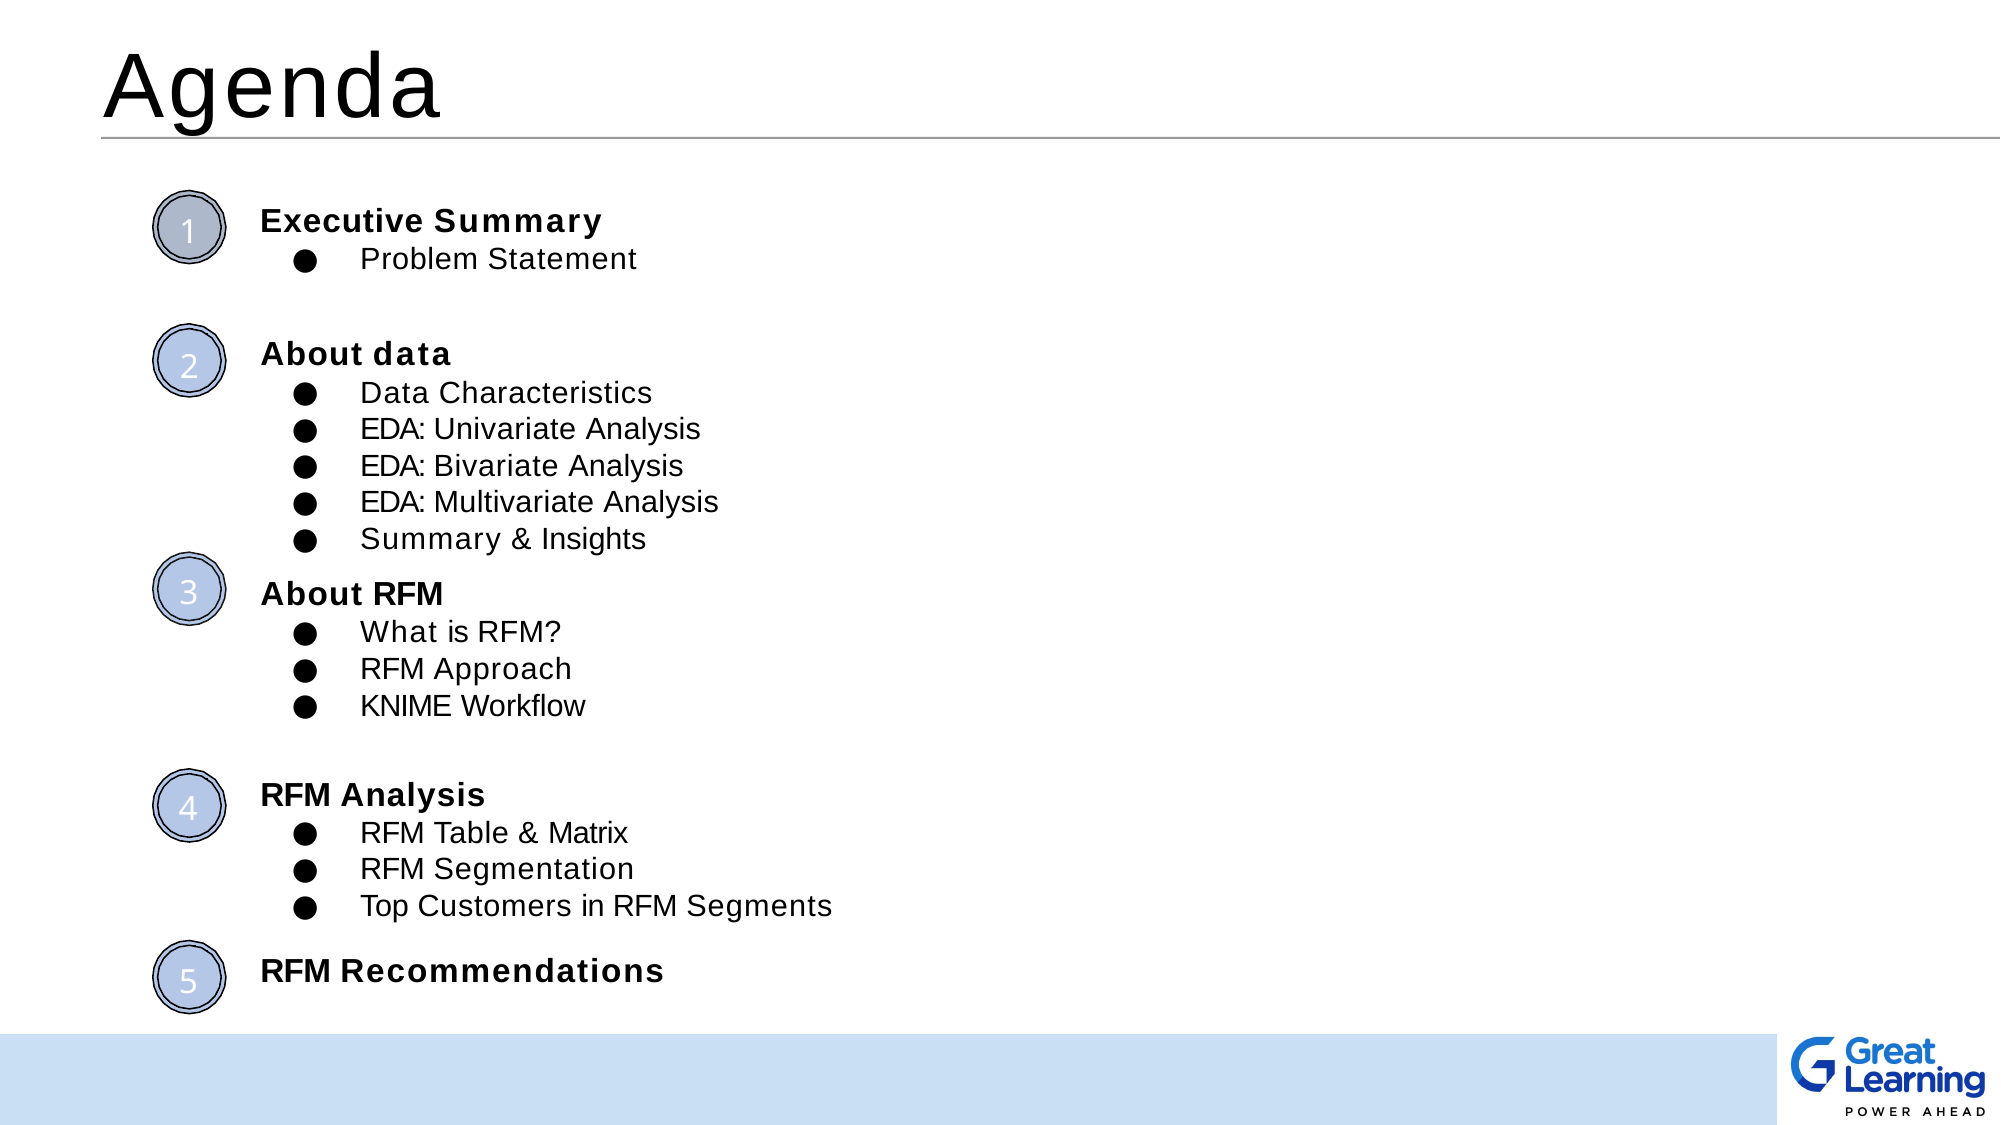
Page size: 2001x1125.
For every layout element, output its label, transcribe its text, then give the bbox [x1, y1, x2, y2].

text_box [151, 189, 228, 265]
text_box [151, 939, 228, 1015]
text_box Executive Summary Problem Statement [257, 196, 660, 276]
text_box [151, 767, 228, 844]
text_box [151, 551, 228, 627]
title Agenda [100, 0, 478, 175]
text_box About data Data Characteristics EDA: Univariate Analysis EDA: Bivariate Analysis EDA: Multivariate Analysis Summary & Insights About RFM What is RFM? RFM Approach KNIME Workflow [257, 329, 749, 723]
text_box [0, 1025, 2000, 1125]
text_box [151, 322, 228, 399]
text_box RFM Analysis RFM Table & Matrix RFM Segmentation Top Customers in RFM Segments RFM Recommendations [257, 769, 862, 989]
